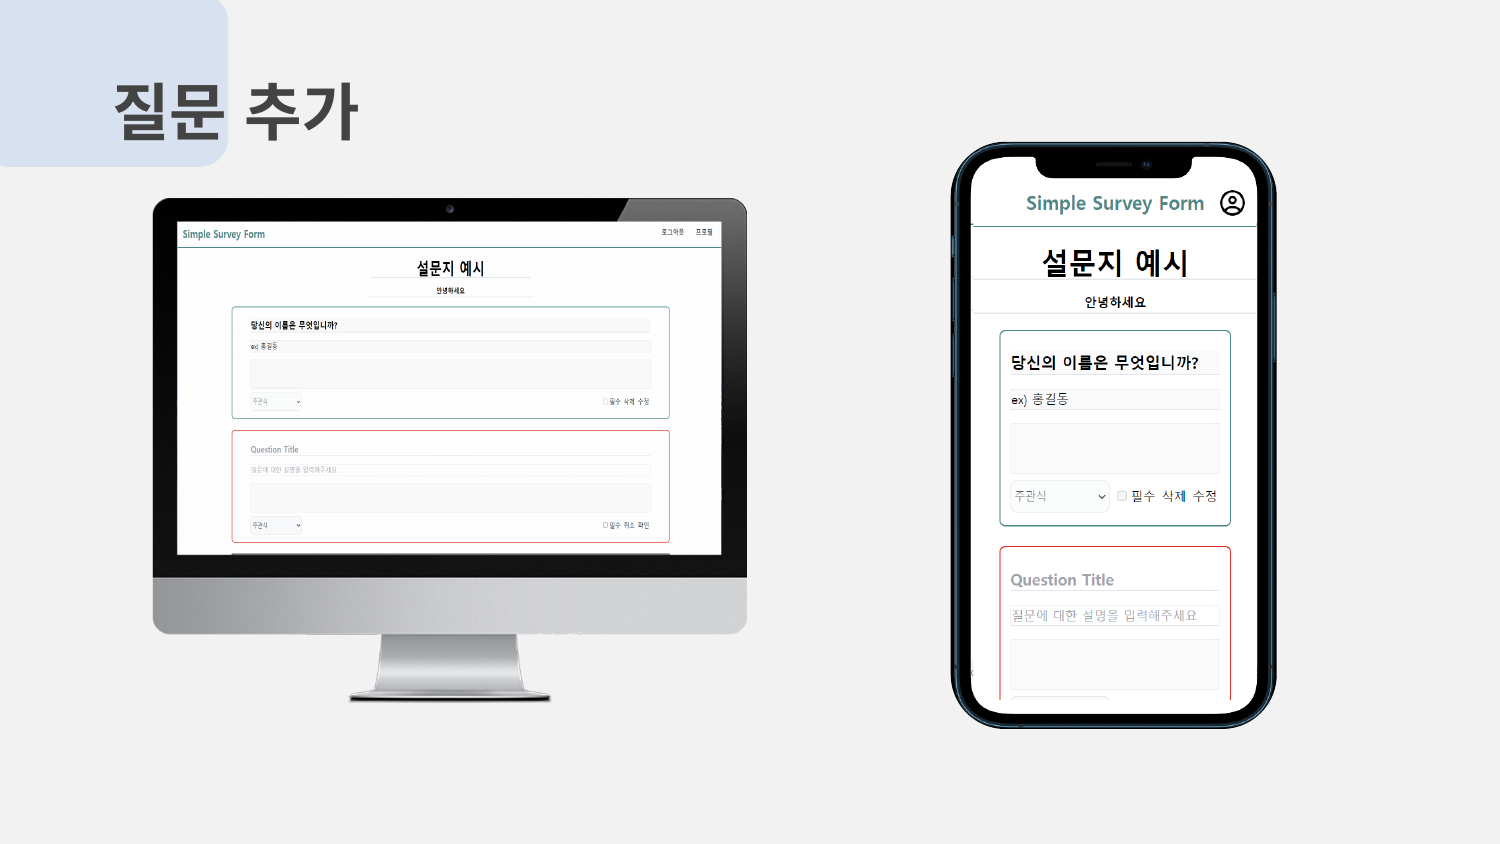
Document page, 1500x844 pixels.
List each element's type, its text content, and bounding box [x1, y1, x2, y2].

picture [111, 196, 777, 703]
title 질문 추가 [97, 58, 616, 266]
picture [950, 141, 1277, 730]
